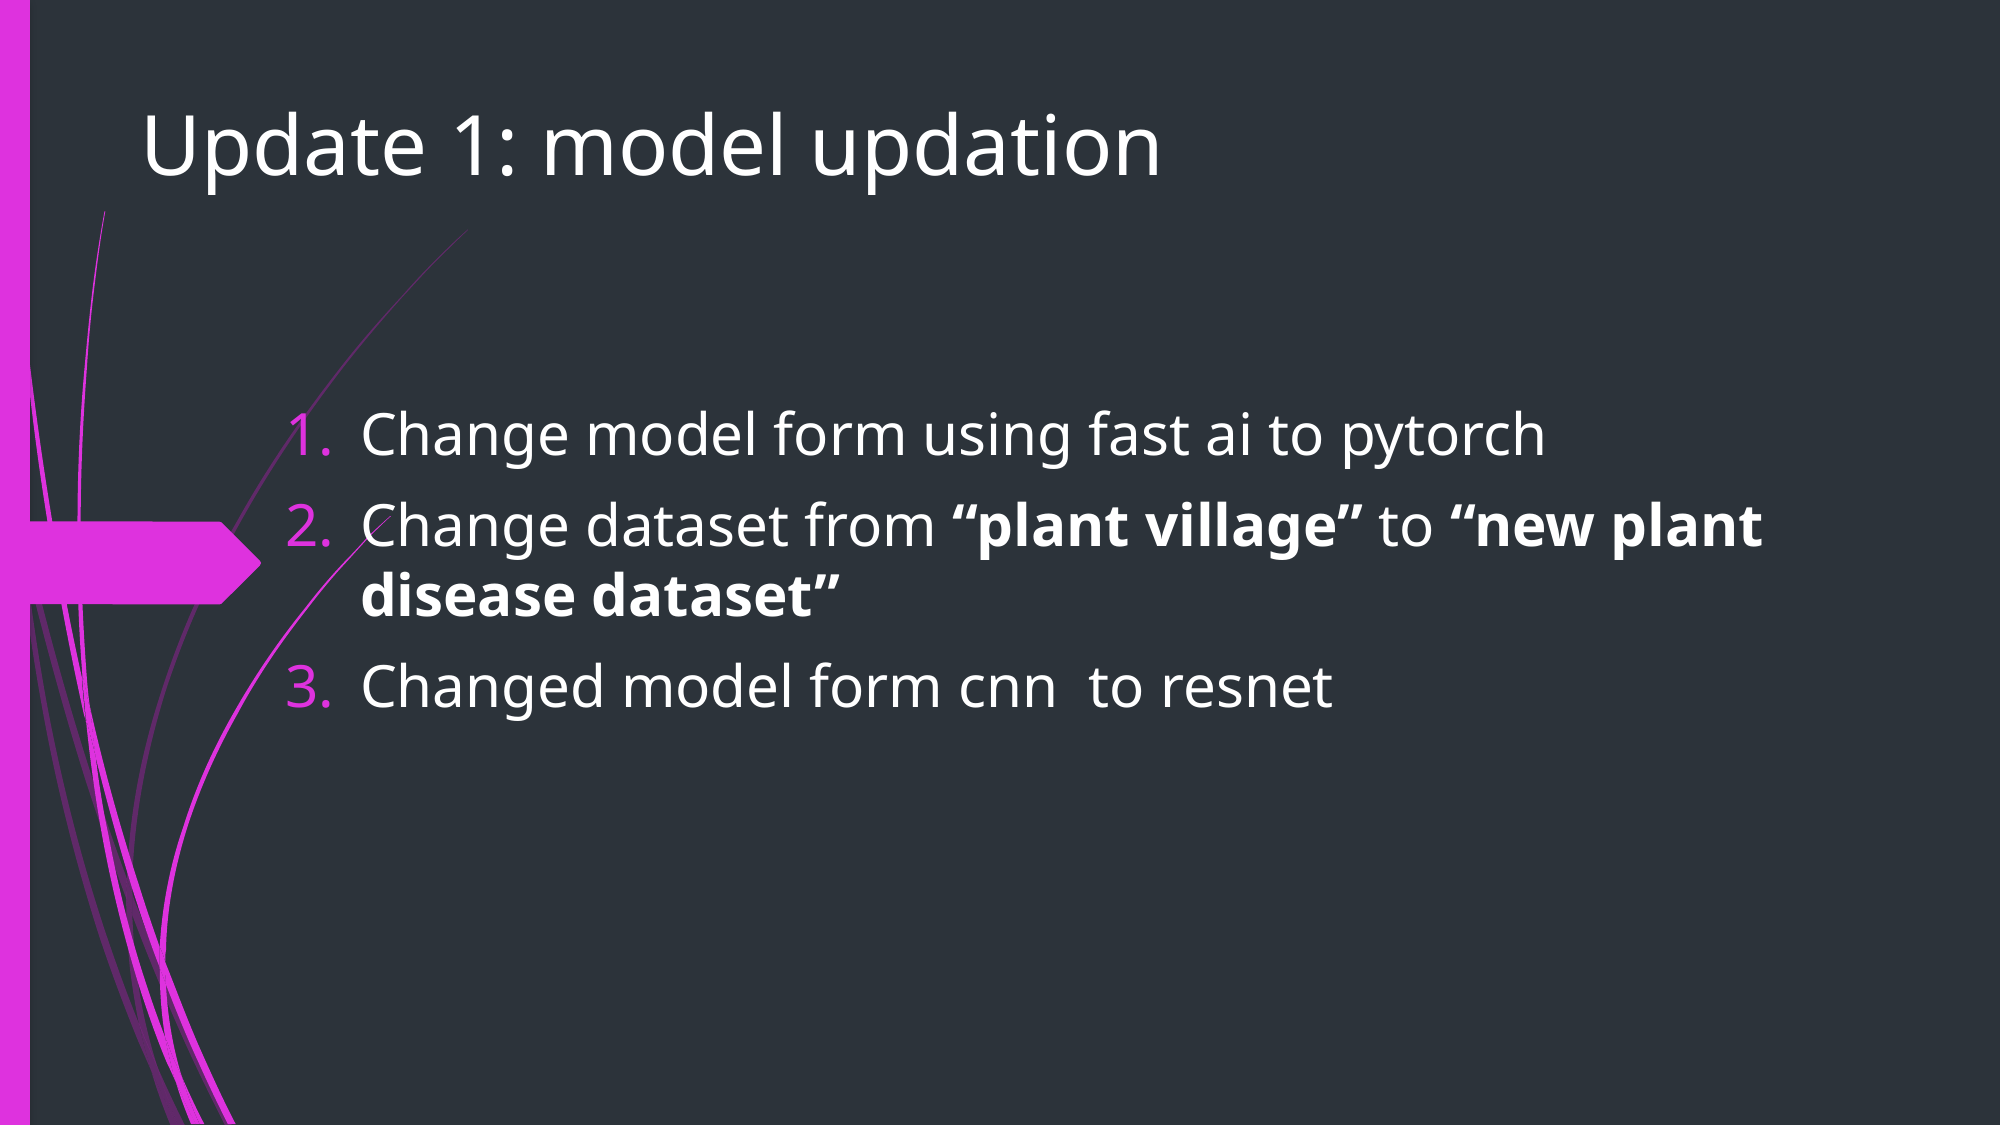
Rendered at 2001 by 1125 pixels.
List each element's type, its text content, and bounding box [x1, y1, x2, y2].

title Update 1: model updation [125, 58, 1263, 201]
list Change model form using fast ai to pytorch Change dataset from “plant village” to “new plant disease dataset” Changed model form cnn to resnet [270, 389, 1808, 1041]
